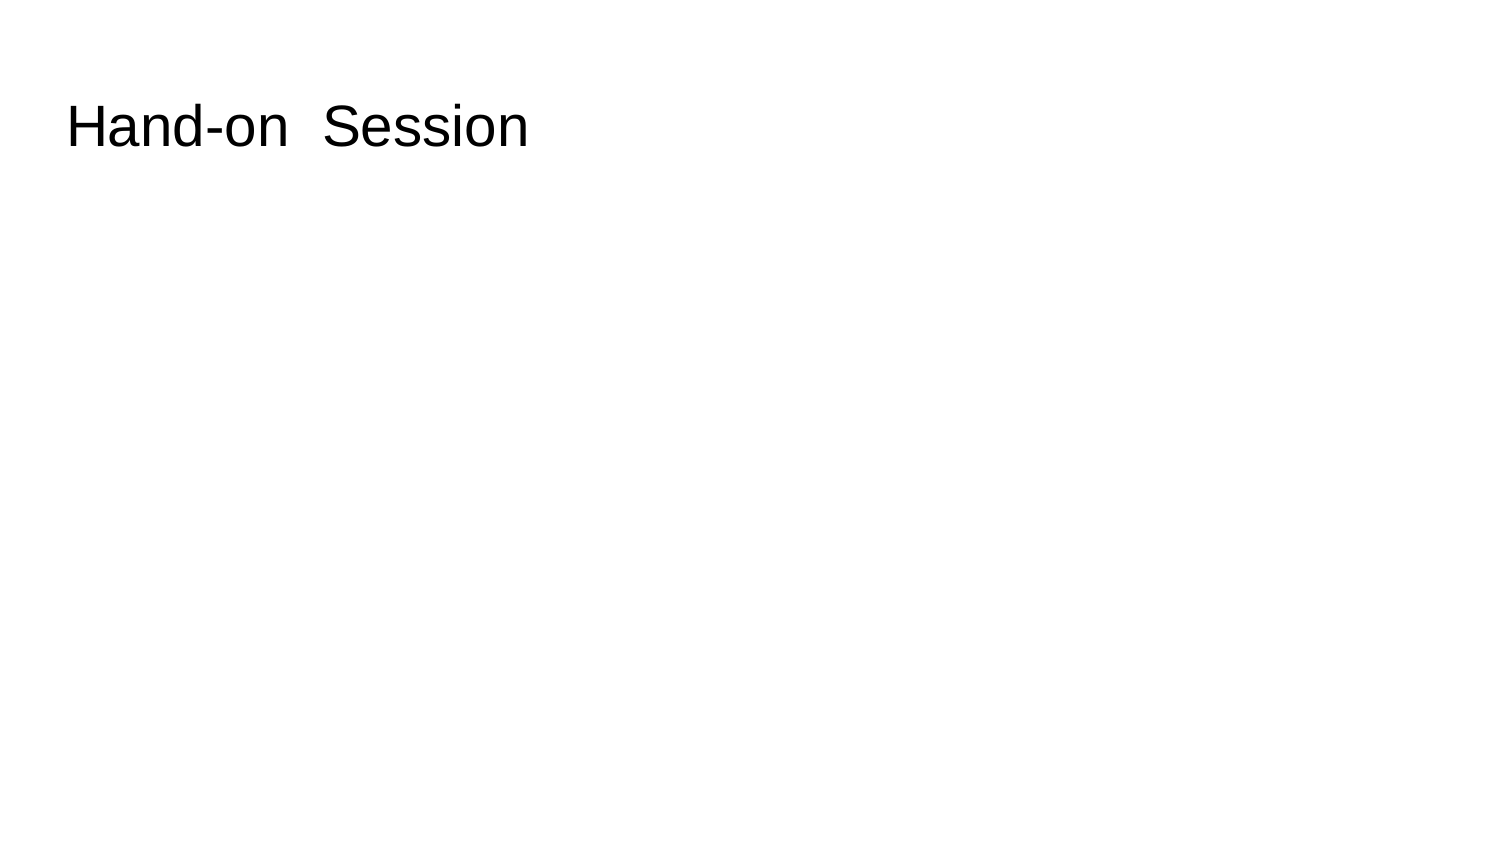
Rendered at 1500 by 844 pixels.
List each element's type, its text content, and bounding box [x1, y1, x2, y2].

title Hand-on Session [51, 72, 1449, 167]
